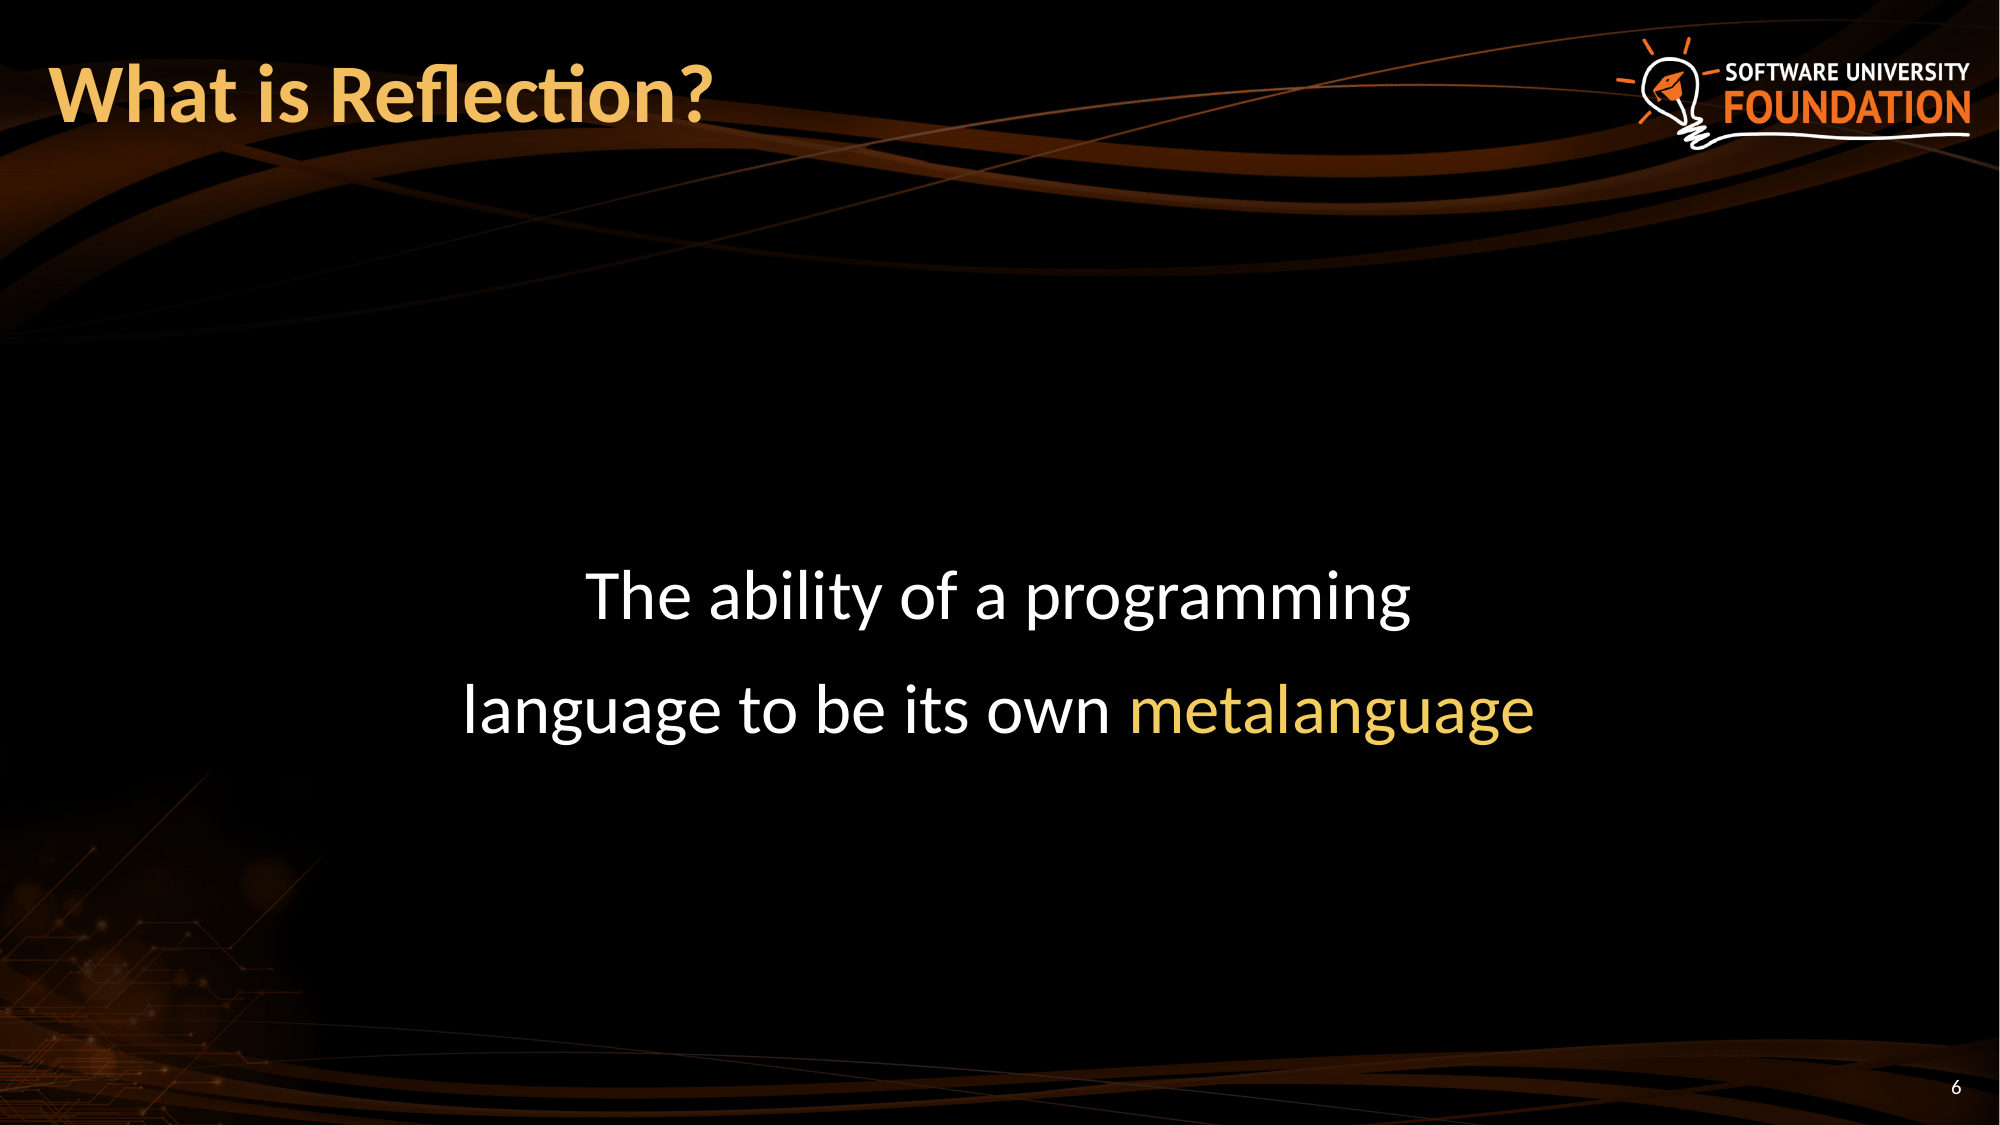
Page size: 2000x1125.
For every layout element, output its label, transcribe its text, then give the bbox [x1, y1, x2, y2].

picture [0, 0, 2000, 1125]
title What is Reflection? [30, 6, 1602, 189]
list The ability of a programming language to be its own metalanguage [31, 188, 1968, 1103]
